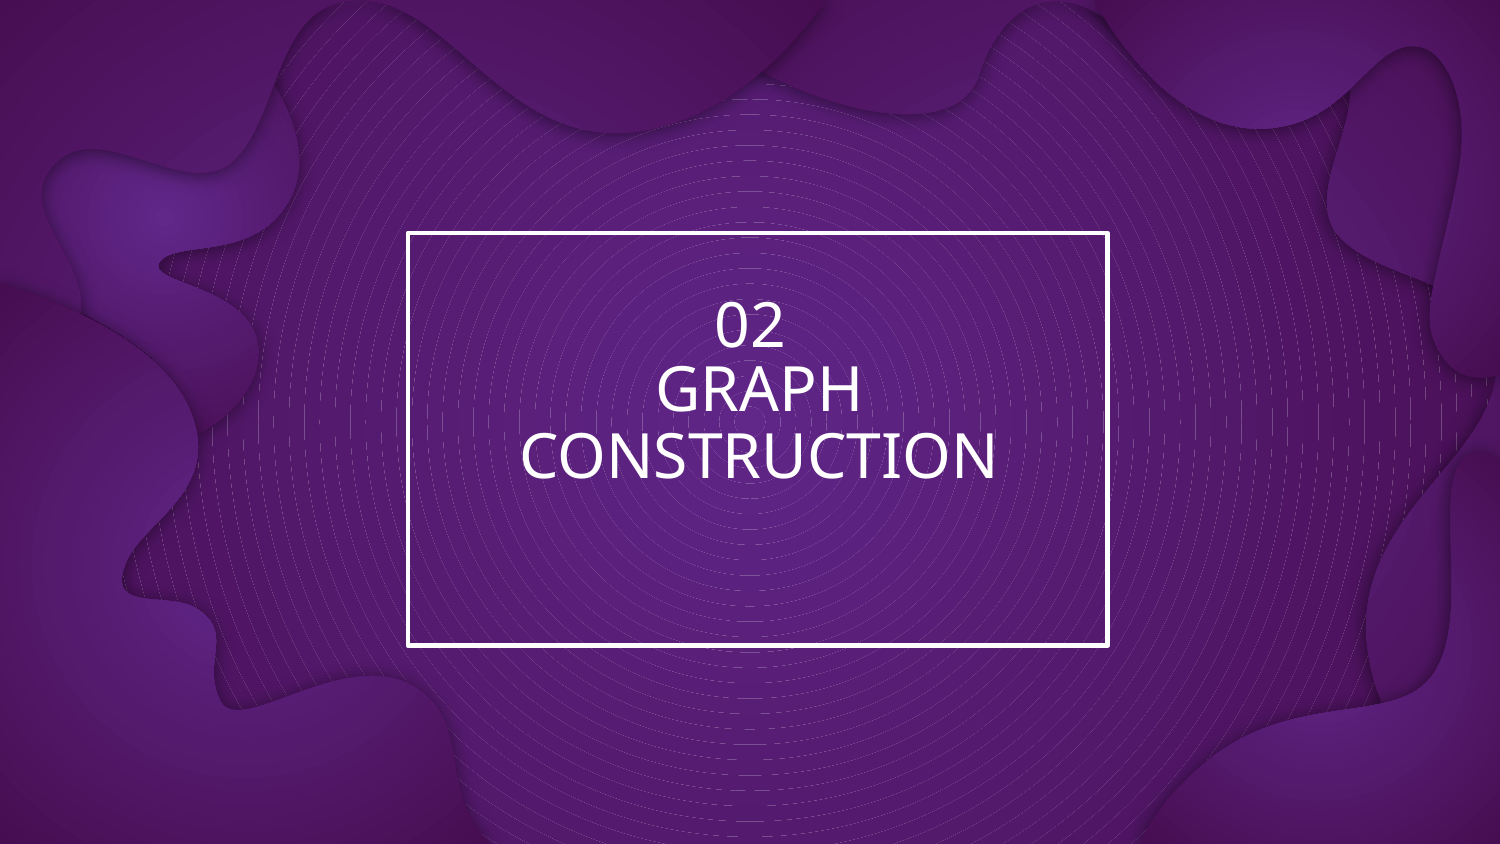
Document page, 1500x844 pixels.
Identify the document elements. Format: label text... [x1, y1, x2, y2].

title 02 [462, 291, 1038, 368]
title GRAPH CONSTRUCTION [471, 421, 1048, 499]
